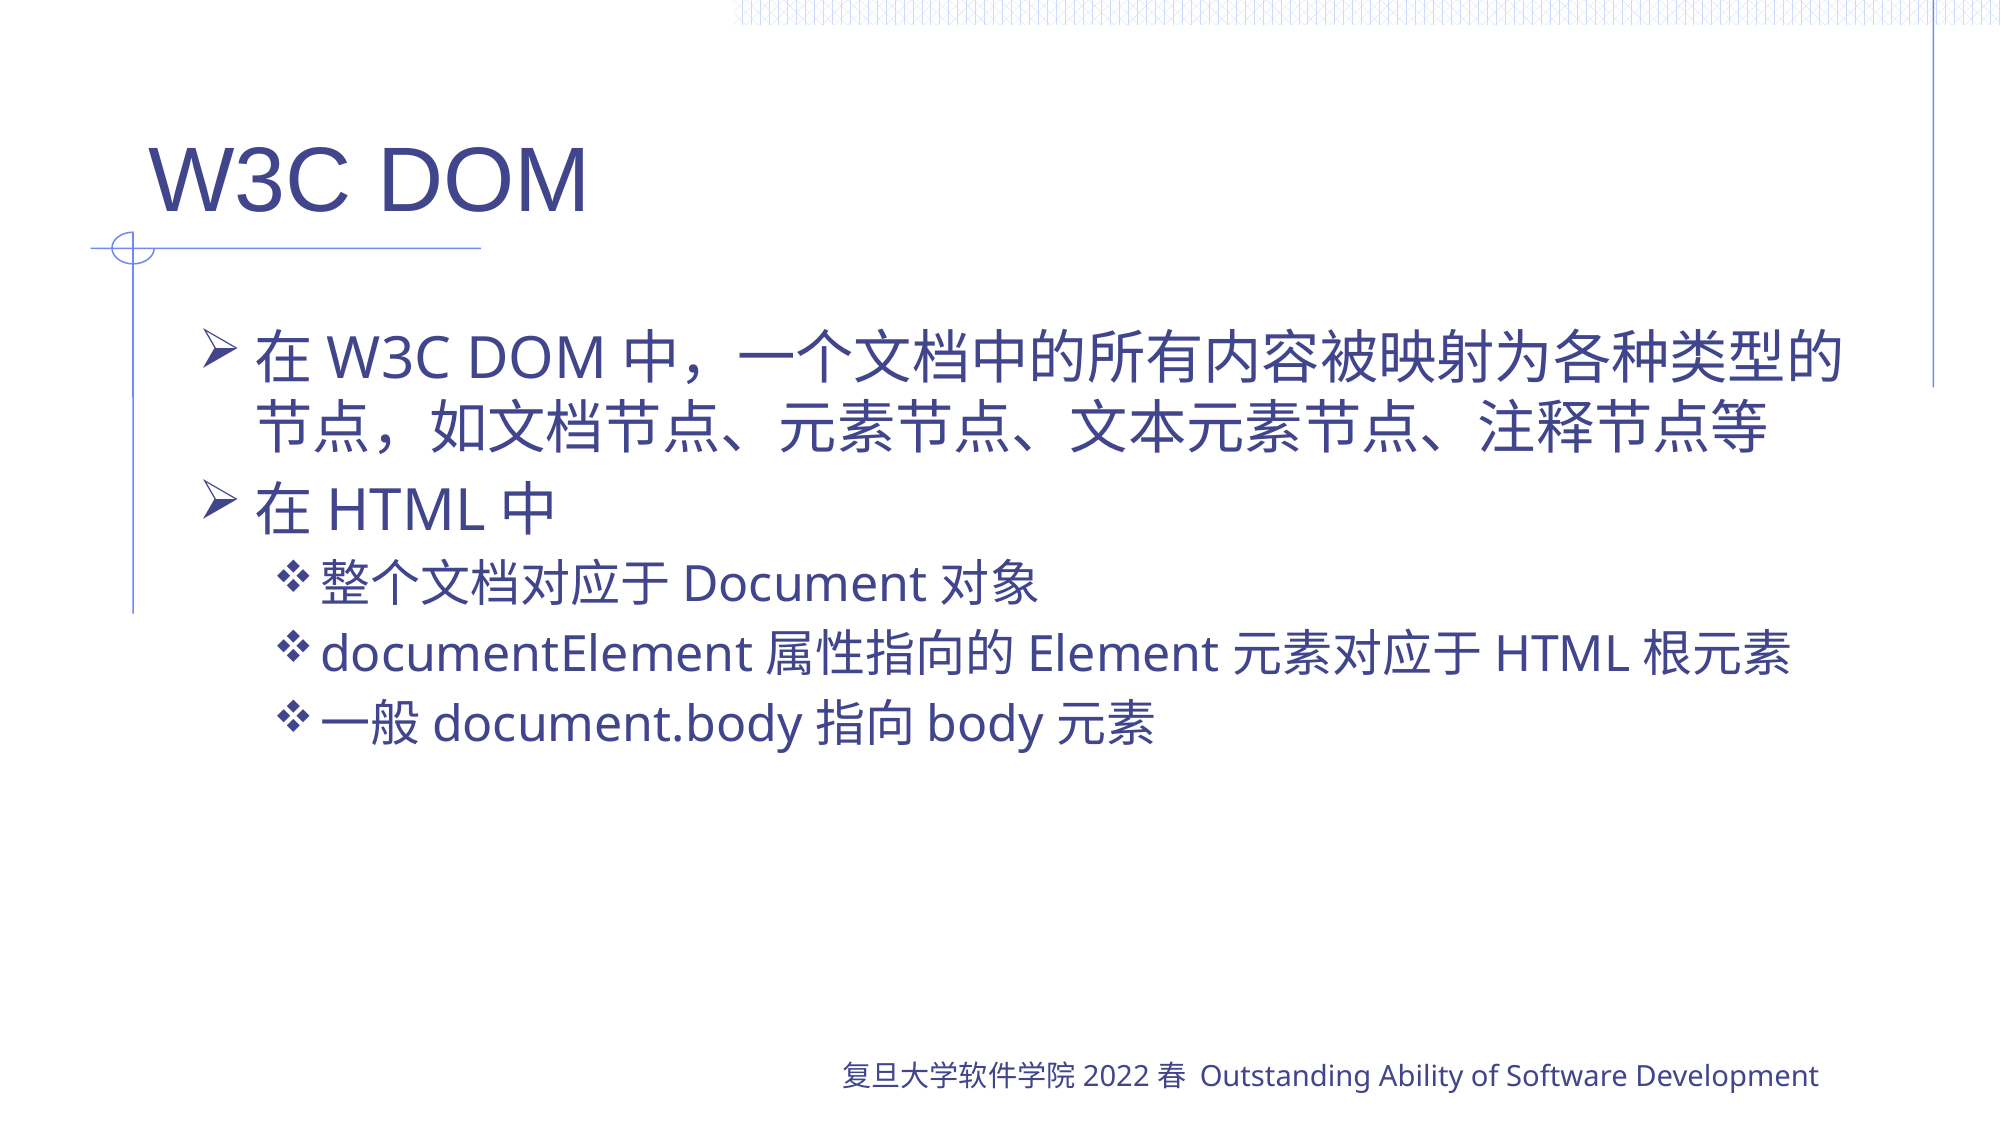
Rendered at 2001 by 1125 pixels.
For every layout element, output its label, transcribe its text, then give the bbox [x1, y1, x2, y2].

title W3C DOM [133, 50, 1834, 238]
list 在W3C DOM中，一个文档中的所有内容被映射为各种类型的节点，如文档节点、元素节点、文本元素节点、注释节点等 在HTML中 整个文档对应于Document对象 documentElement属性指向的Element元素对应于HTML根元素 一般document.body指向body元素 [183, 312, 1884, 988]
